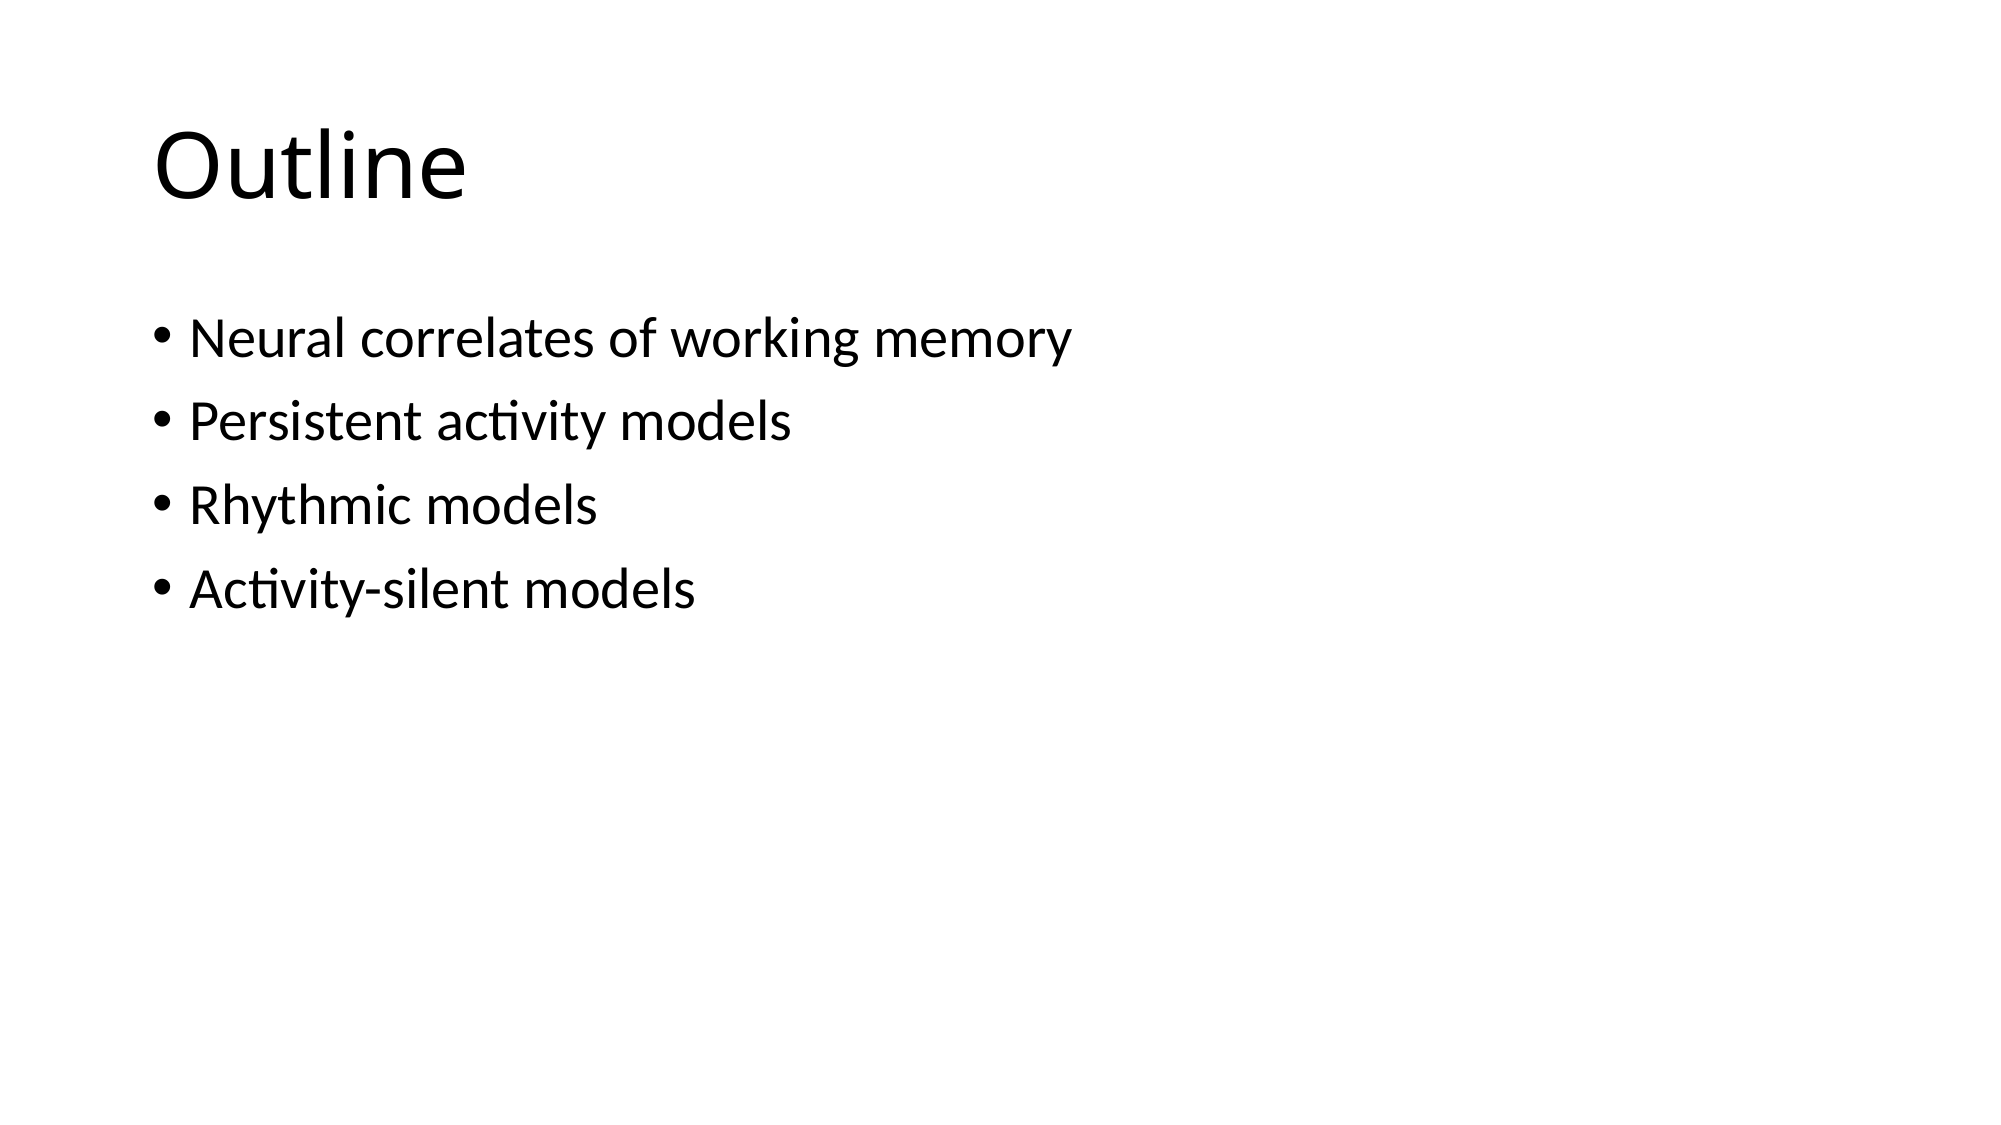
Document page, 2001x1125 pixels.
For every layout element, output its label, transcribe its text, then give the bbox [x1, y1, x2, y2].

list Neural correlates of working memory Persistent activity models Rhythmic models Activity-silent models [137, 299, 1863, 1014]
title Outline [137, 59, 1863, 278]
